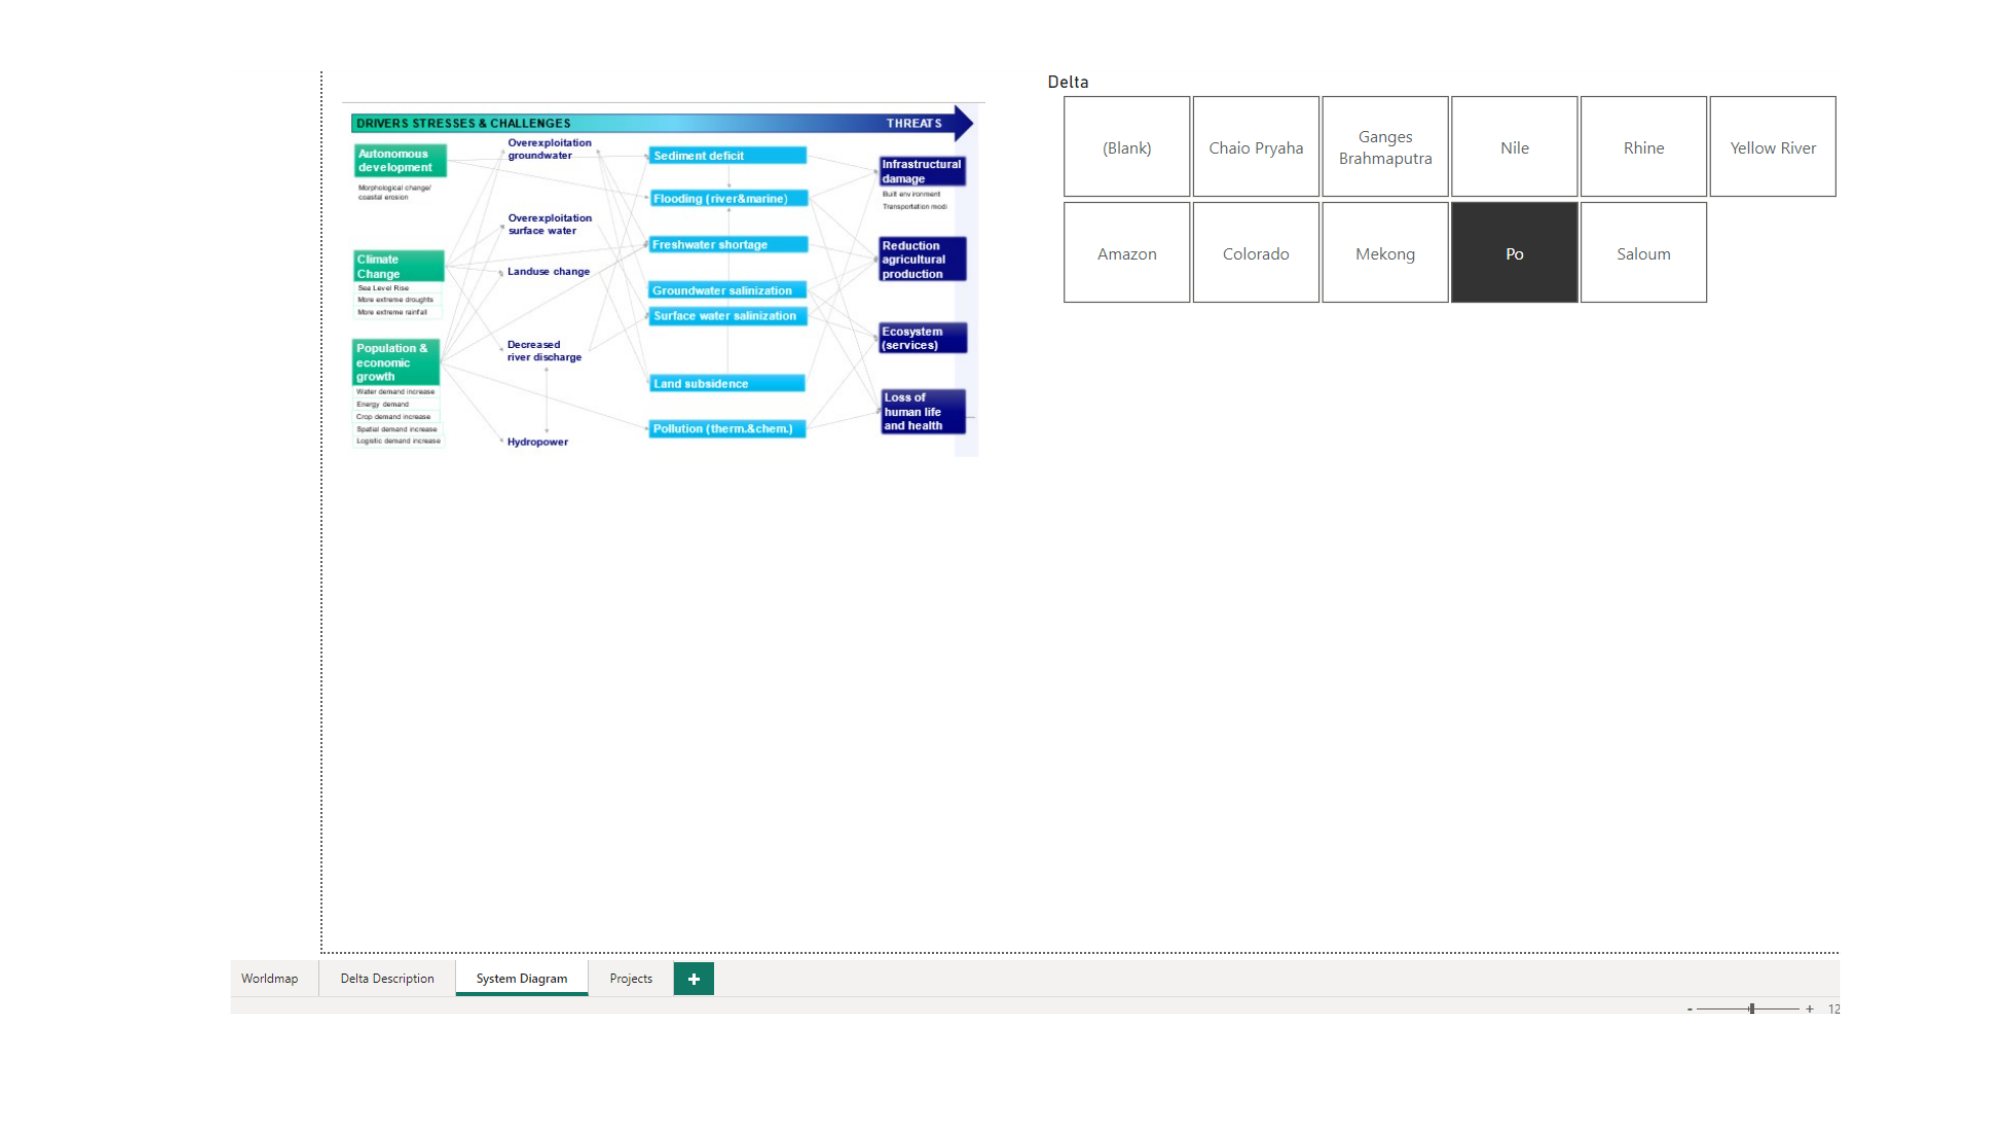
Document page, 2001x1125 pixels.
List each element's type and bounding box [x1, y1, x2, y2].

picture [230, 70, 1841, 1014]
